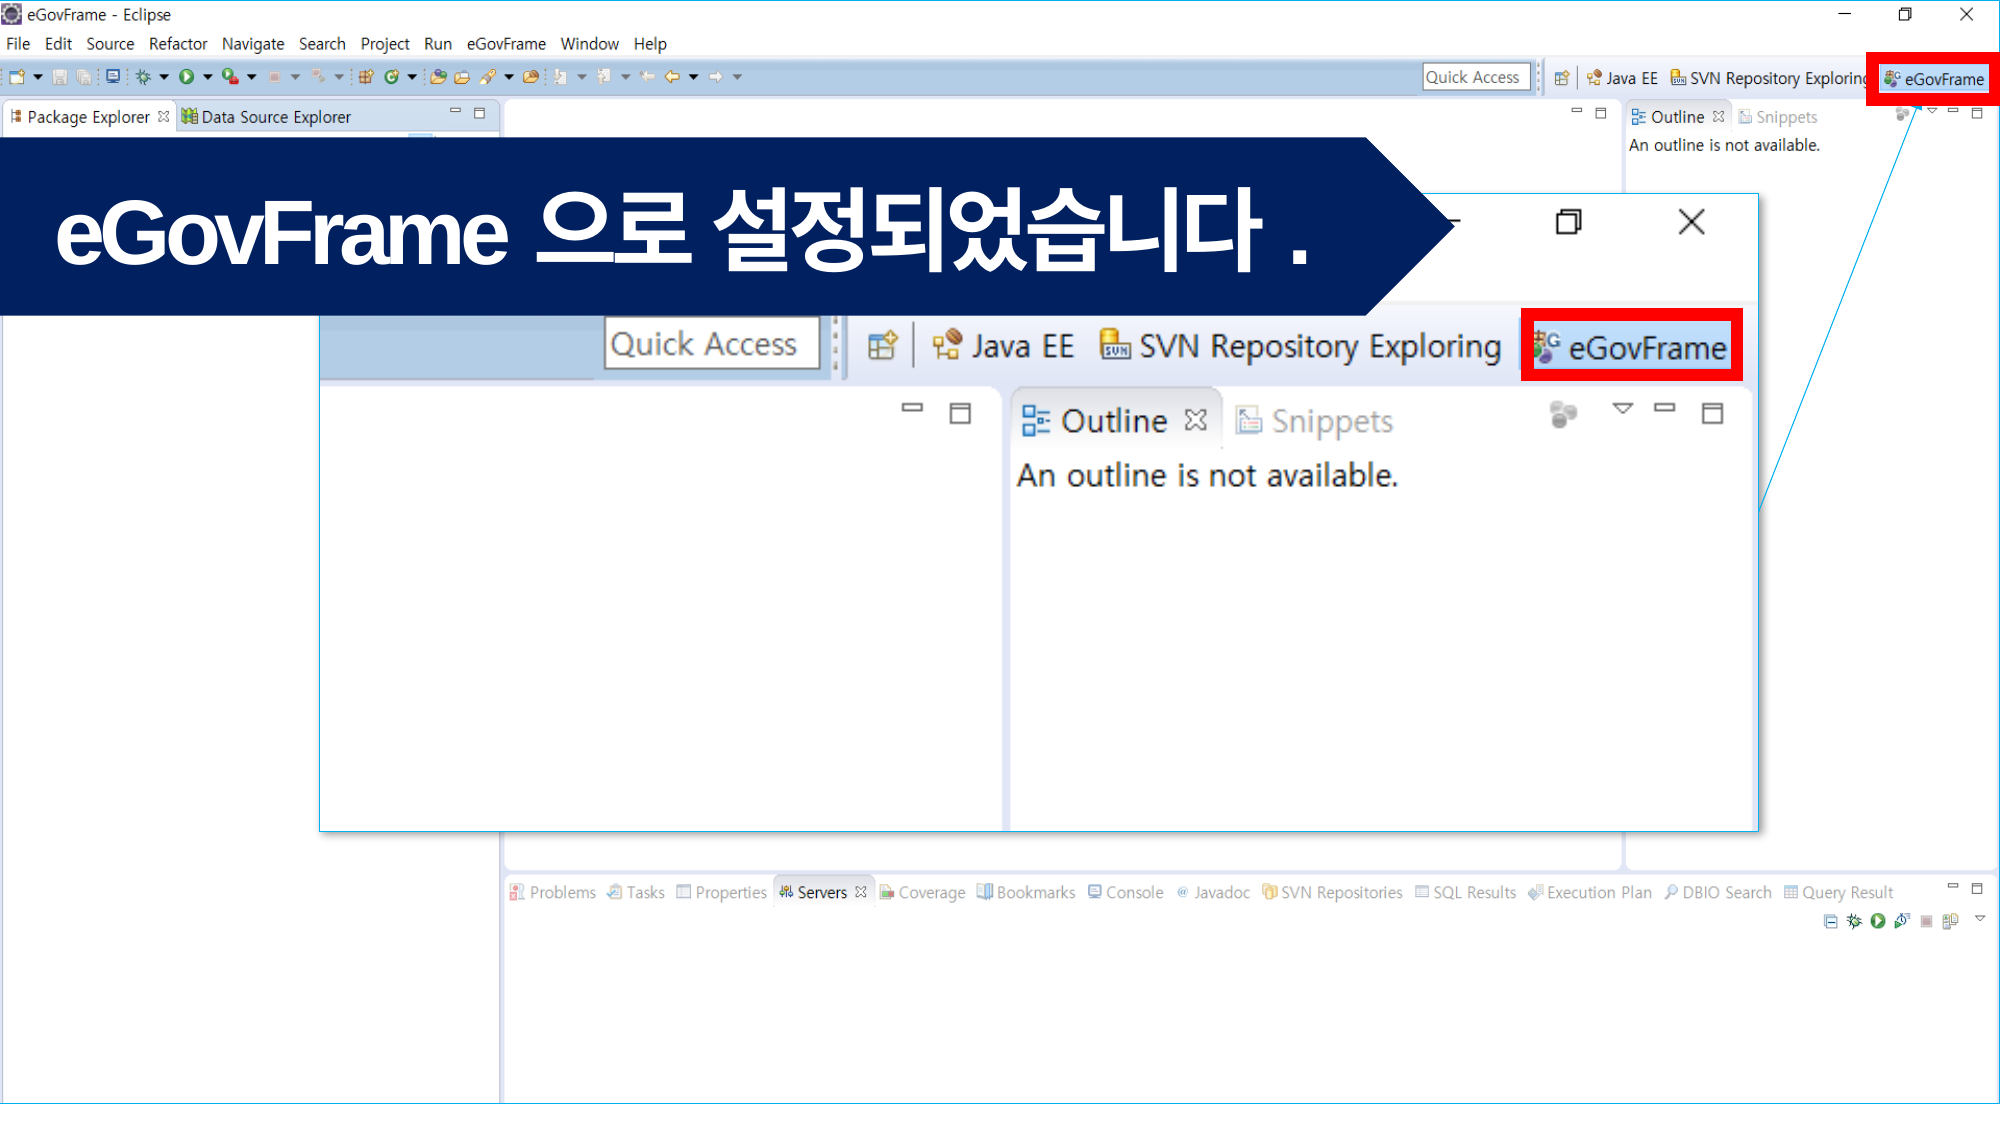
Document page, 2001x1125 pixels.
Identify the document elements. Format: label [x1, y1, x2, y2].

picture [0, 2, 2000, 1102]
text_box [1758, 96, 1921, 513]
